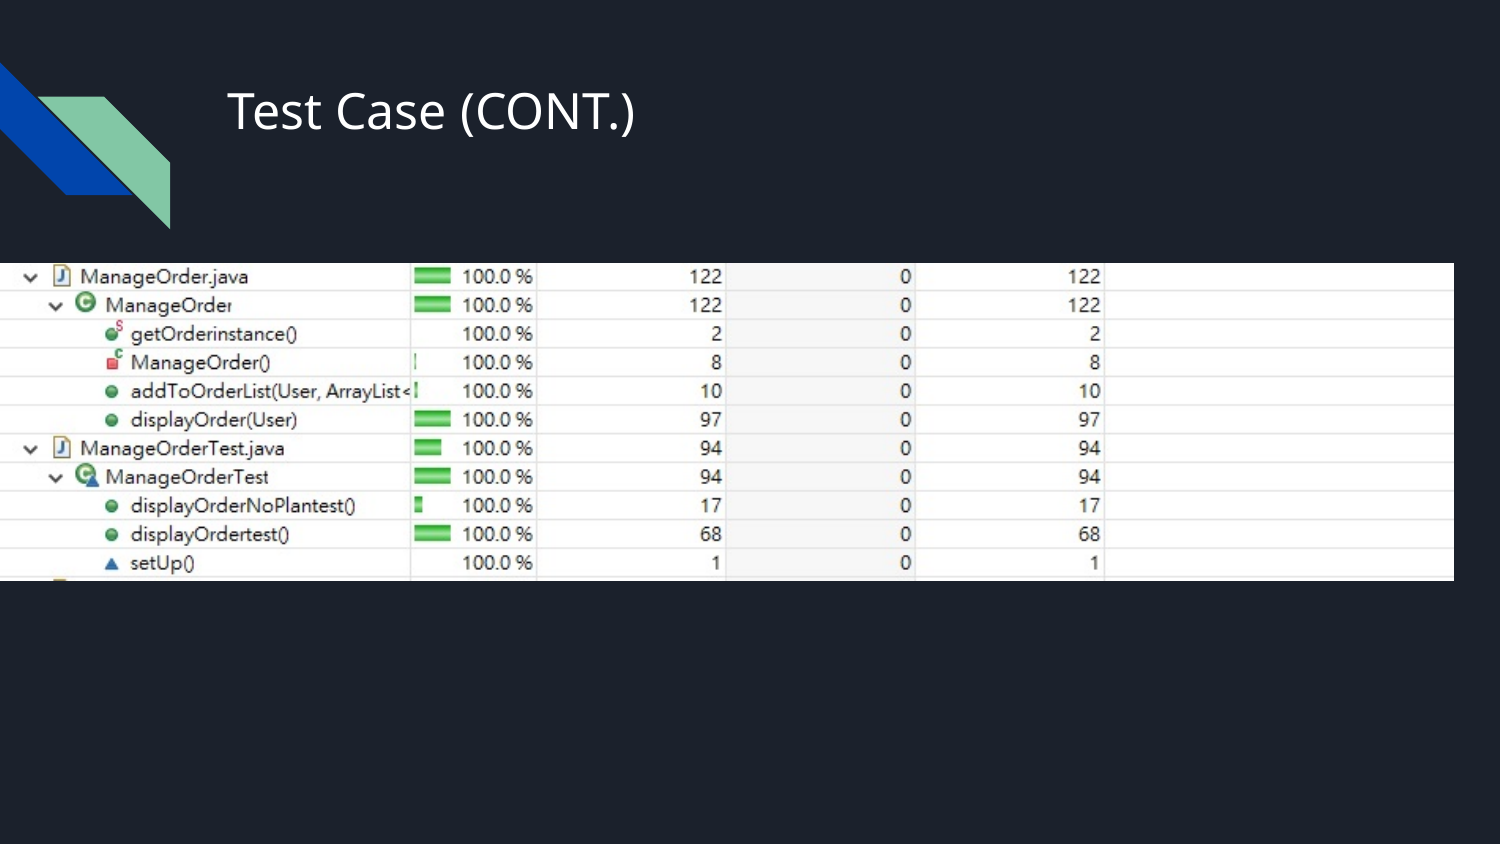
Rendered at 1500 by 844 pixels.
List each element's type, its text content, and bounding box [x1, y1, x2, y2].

picture [0, 263, 1454, 581]
title Test Case (CONT.) [212, 64, 1368, 215]
